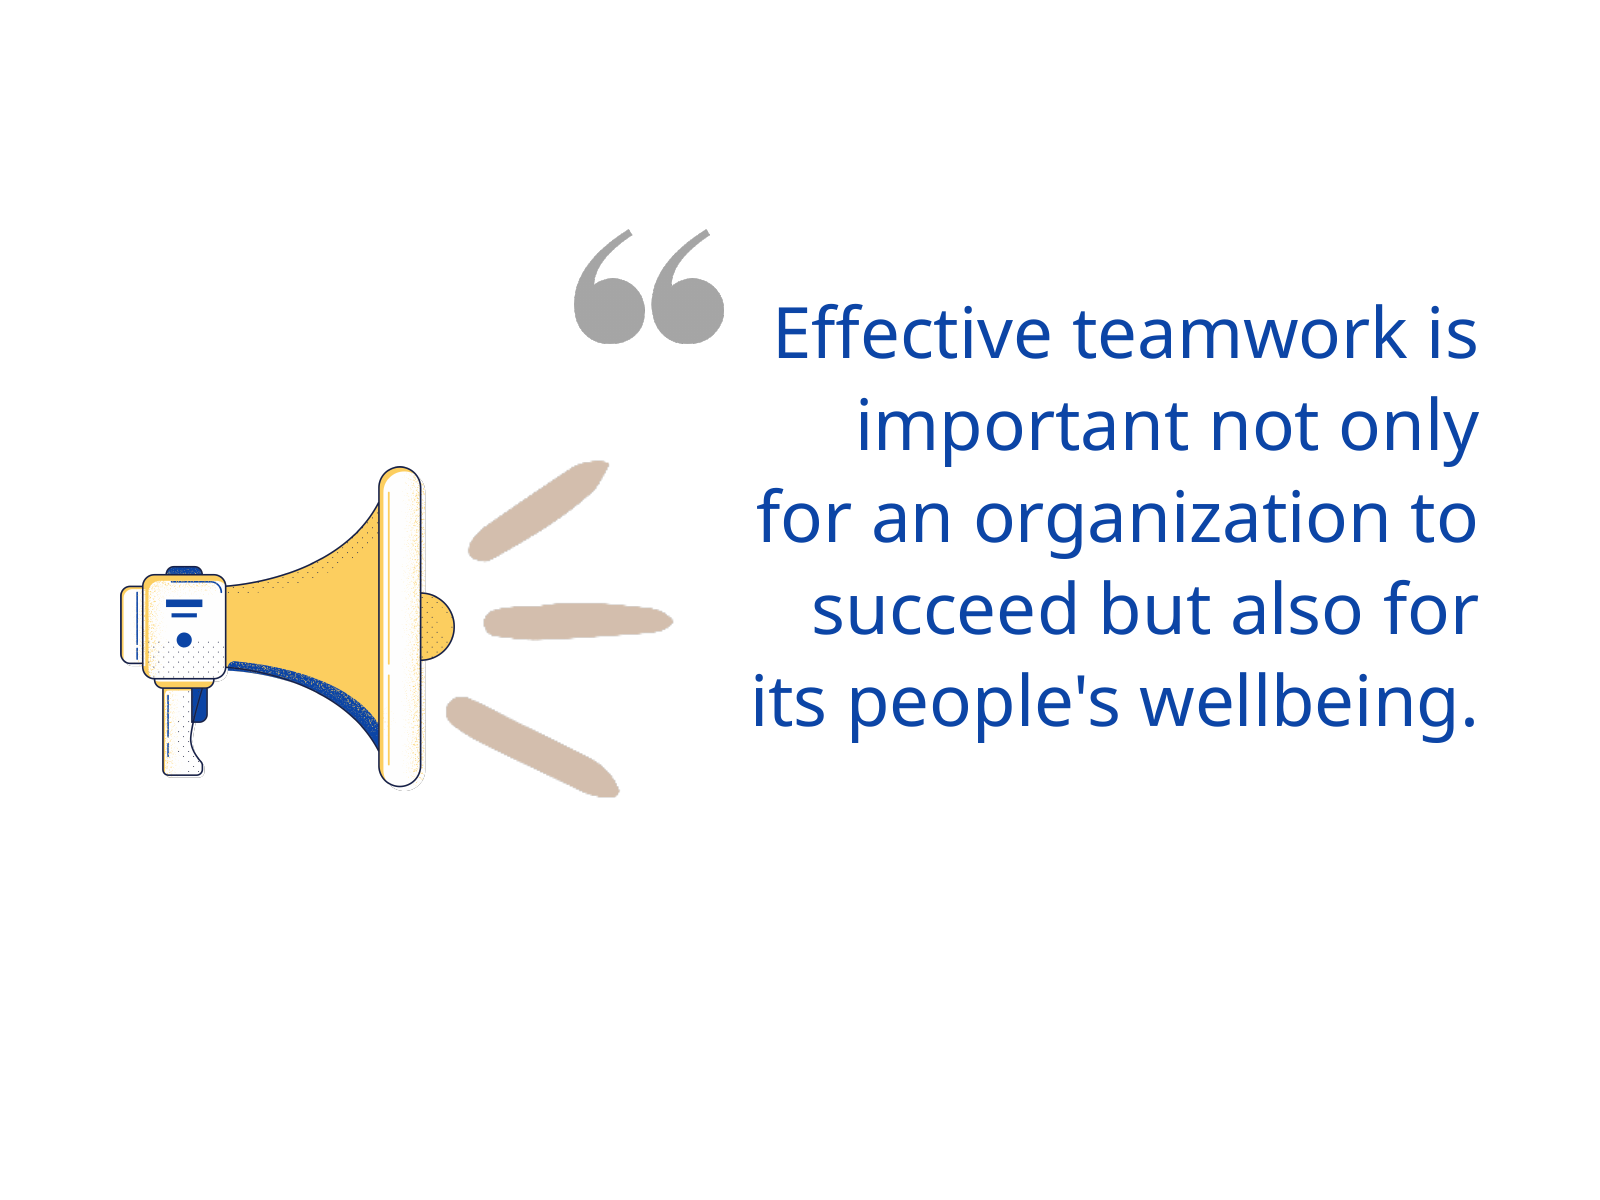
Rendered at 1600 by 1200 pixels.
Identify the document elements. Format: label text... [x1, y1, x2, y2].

text_box Effective teamwork is important not only for an organization to succeed but also for its people's wellbeing. [749, 280, 1480, 741]
picture [119, 466, 711, 791]
picture [573, 229, 724, 344]
